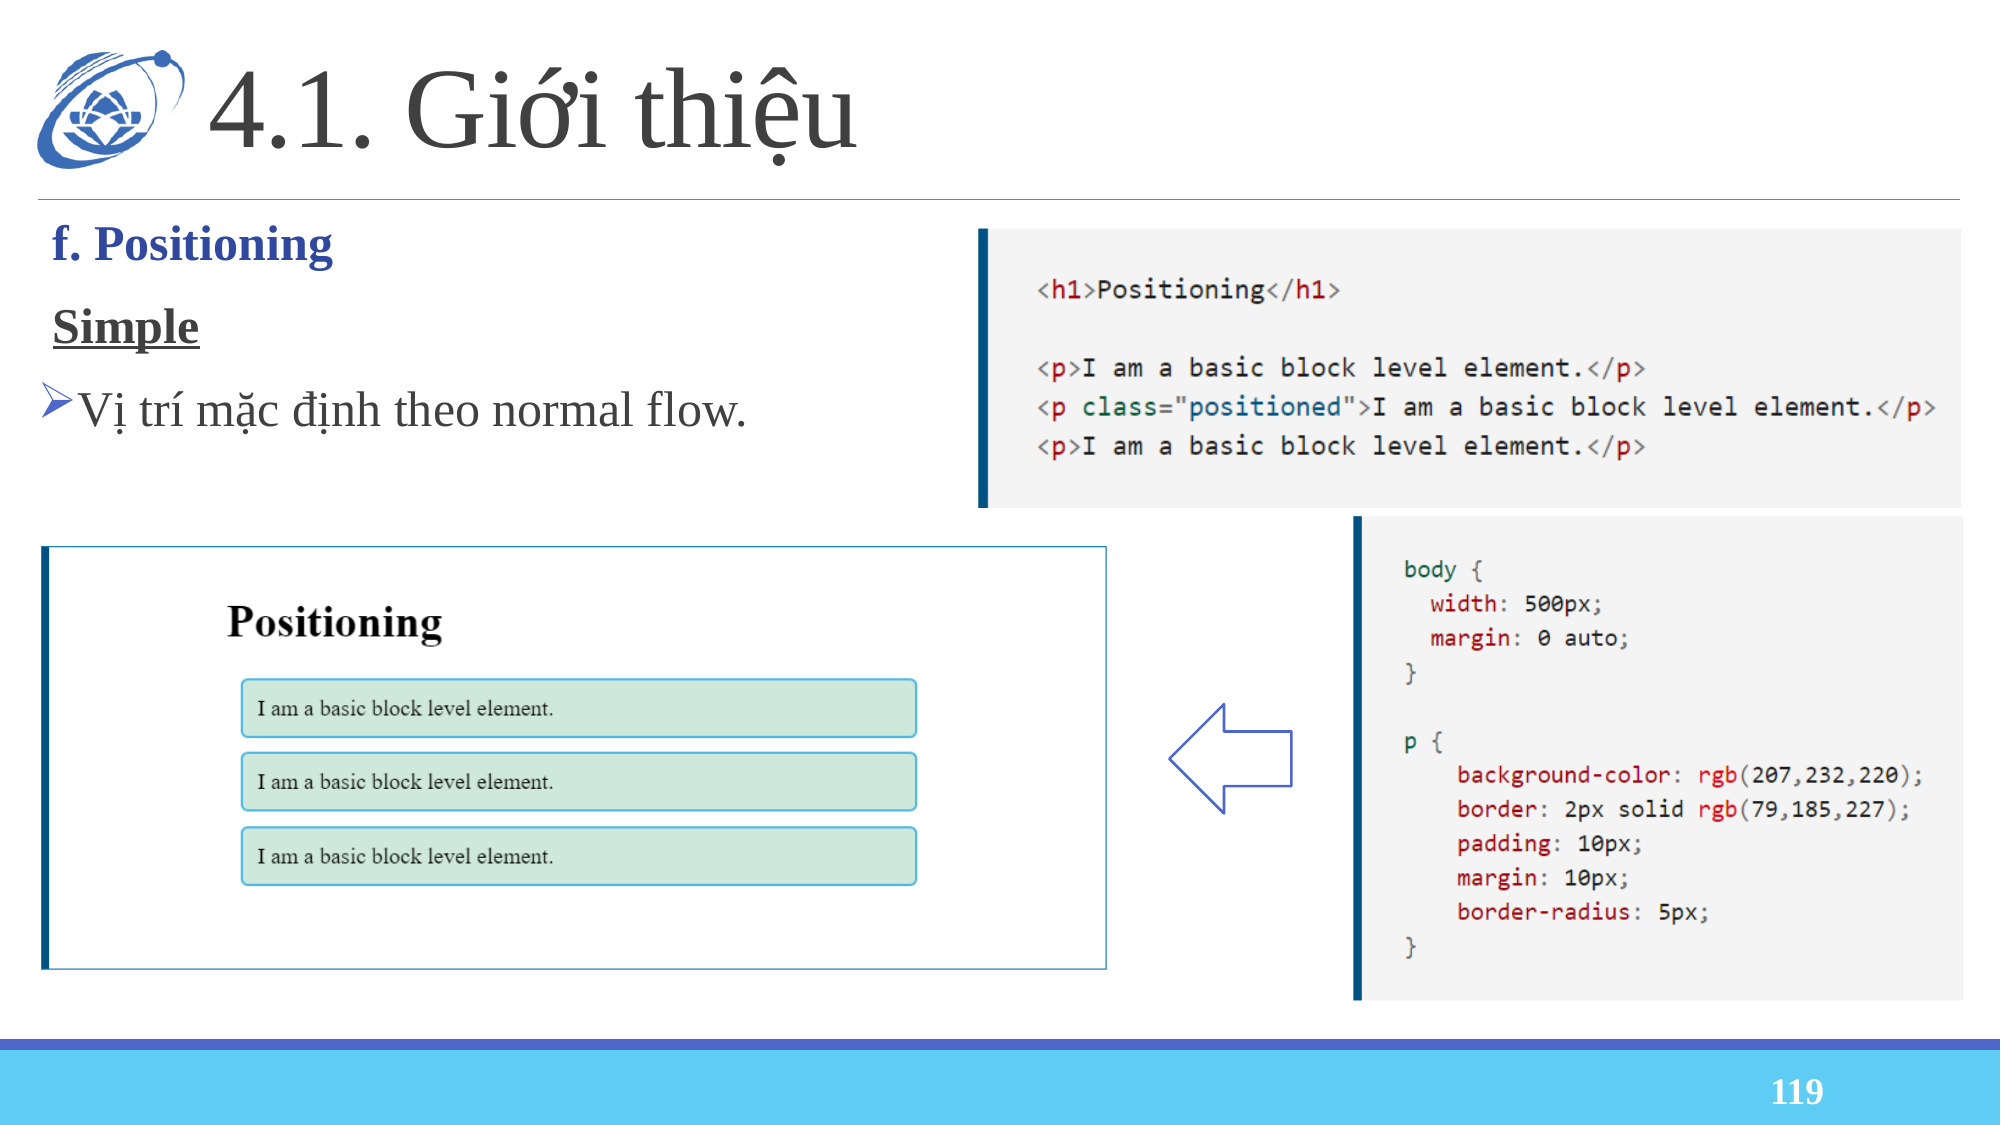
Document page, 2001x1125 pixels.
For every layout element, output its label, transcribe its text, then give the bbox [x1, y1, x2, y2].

picture [37, 34, 185, 183]
picture [39, 545, 1110, 972]
picture [1351, 514, 1963, 1003]
list f. Positioning Simple Vị trí mặc định theo normal flow. [37, 209, 1961, 1011]
title 4.1. Giới thiệu [193, 47, 1961, 192]
text_box [1168, 702, 1293, 815]
slide_number 119 [1624, 1059, 1840, 1120]
picture [977, 225, 1961, 508]
